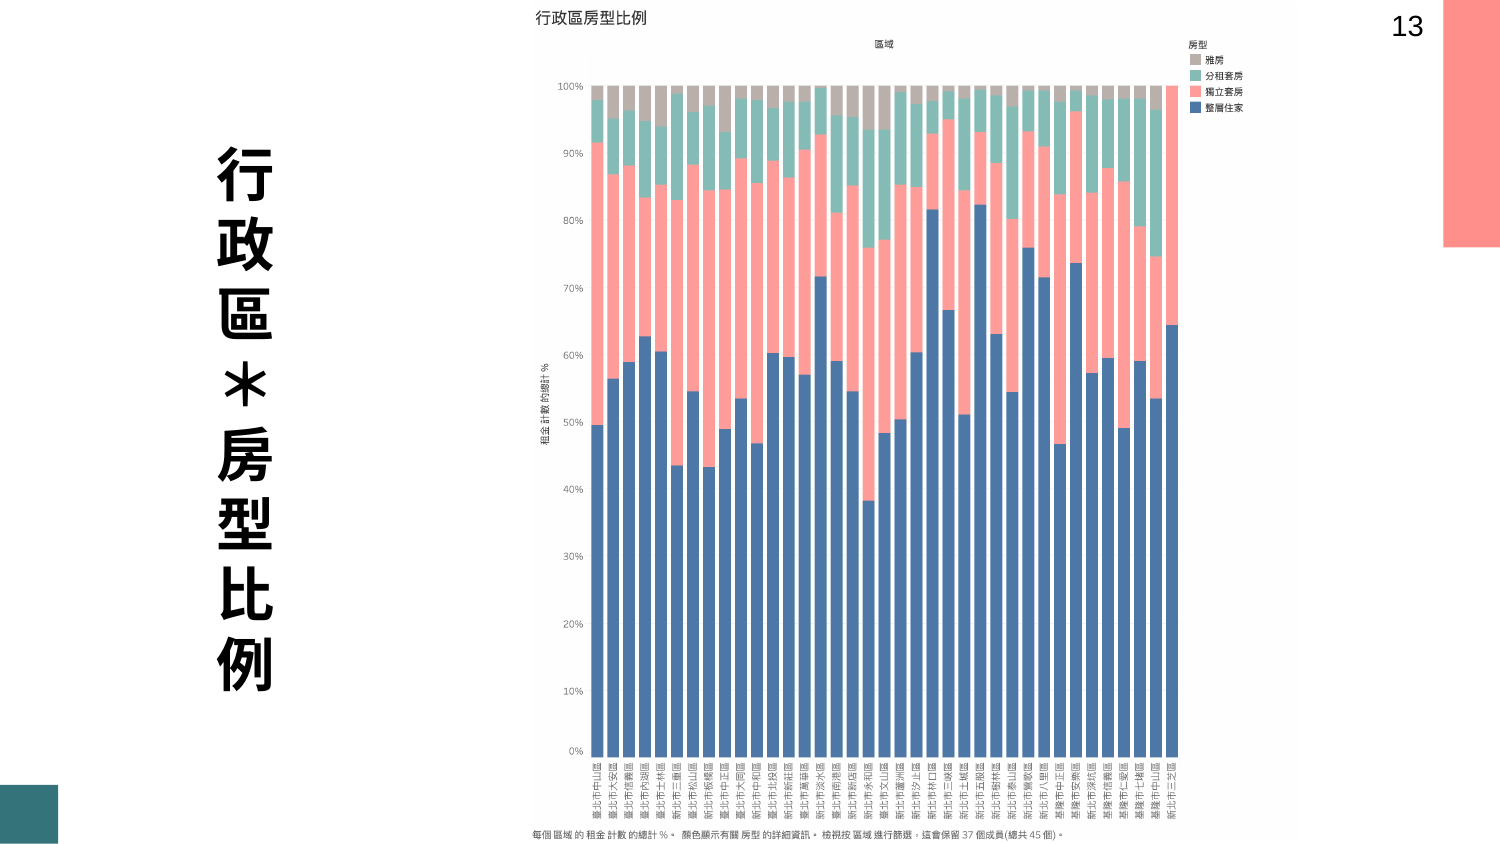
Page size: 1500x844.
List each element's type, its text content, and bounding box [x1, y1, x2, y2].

text_box 行政區 ＊ 房型比例 [201, 130, 293, 706]
text_box 13 [1376, 0, 1439, 50]
picture [532, 1, 1299, 842]
